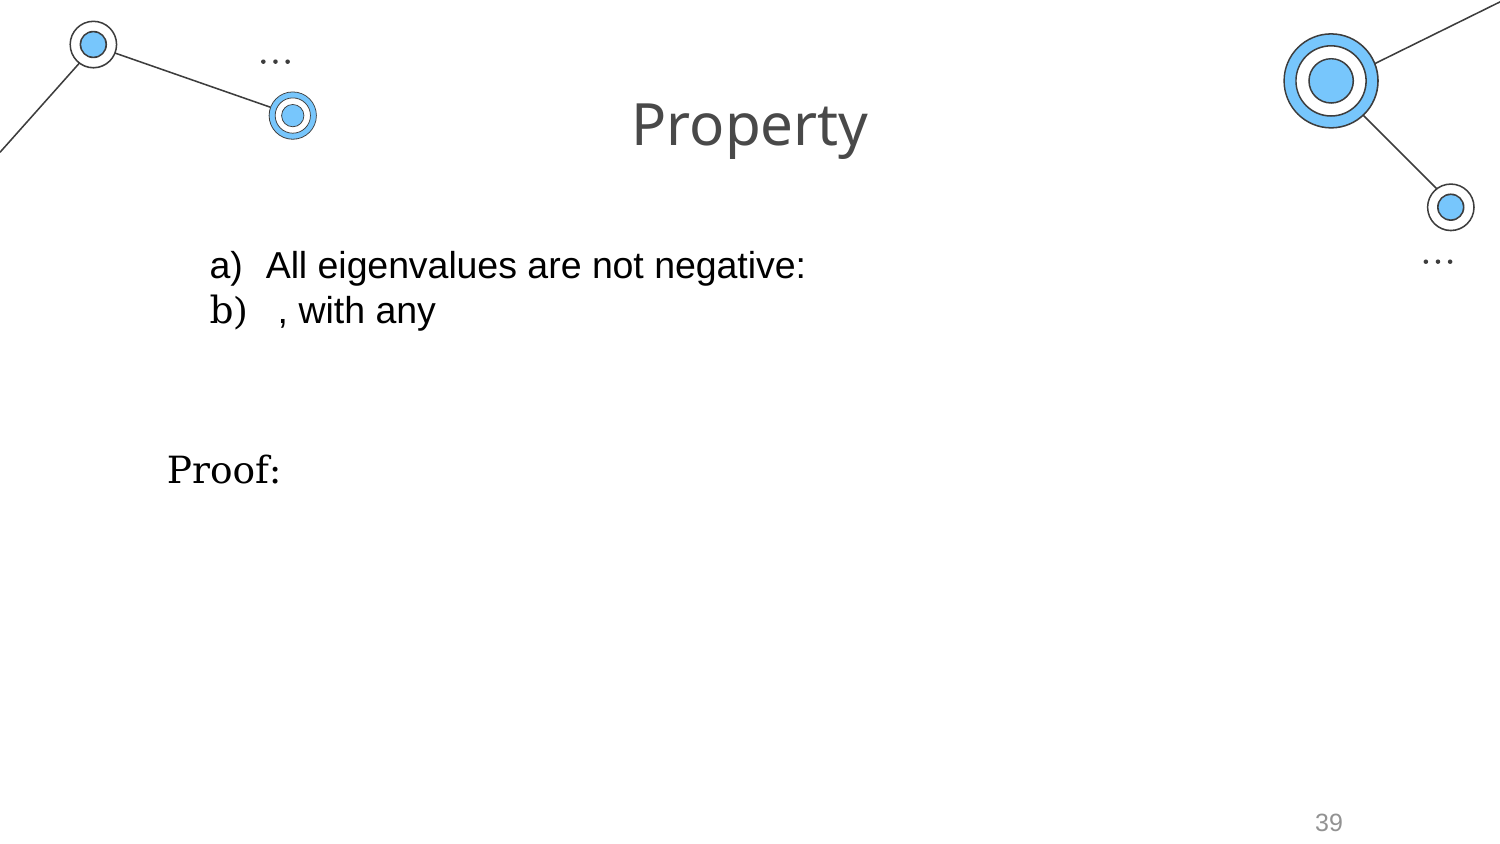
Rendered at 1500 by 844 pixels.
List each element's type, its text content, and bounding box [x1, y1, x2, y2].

slide_number 39 [1020, 798, 1359, 844]
text_box Proof: [151, 438, 466, 499]
title Property [257, 72, 1243, 171]
